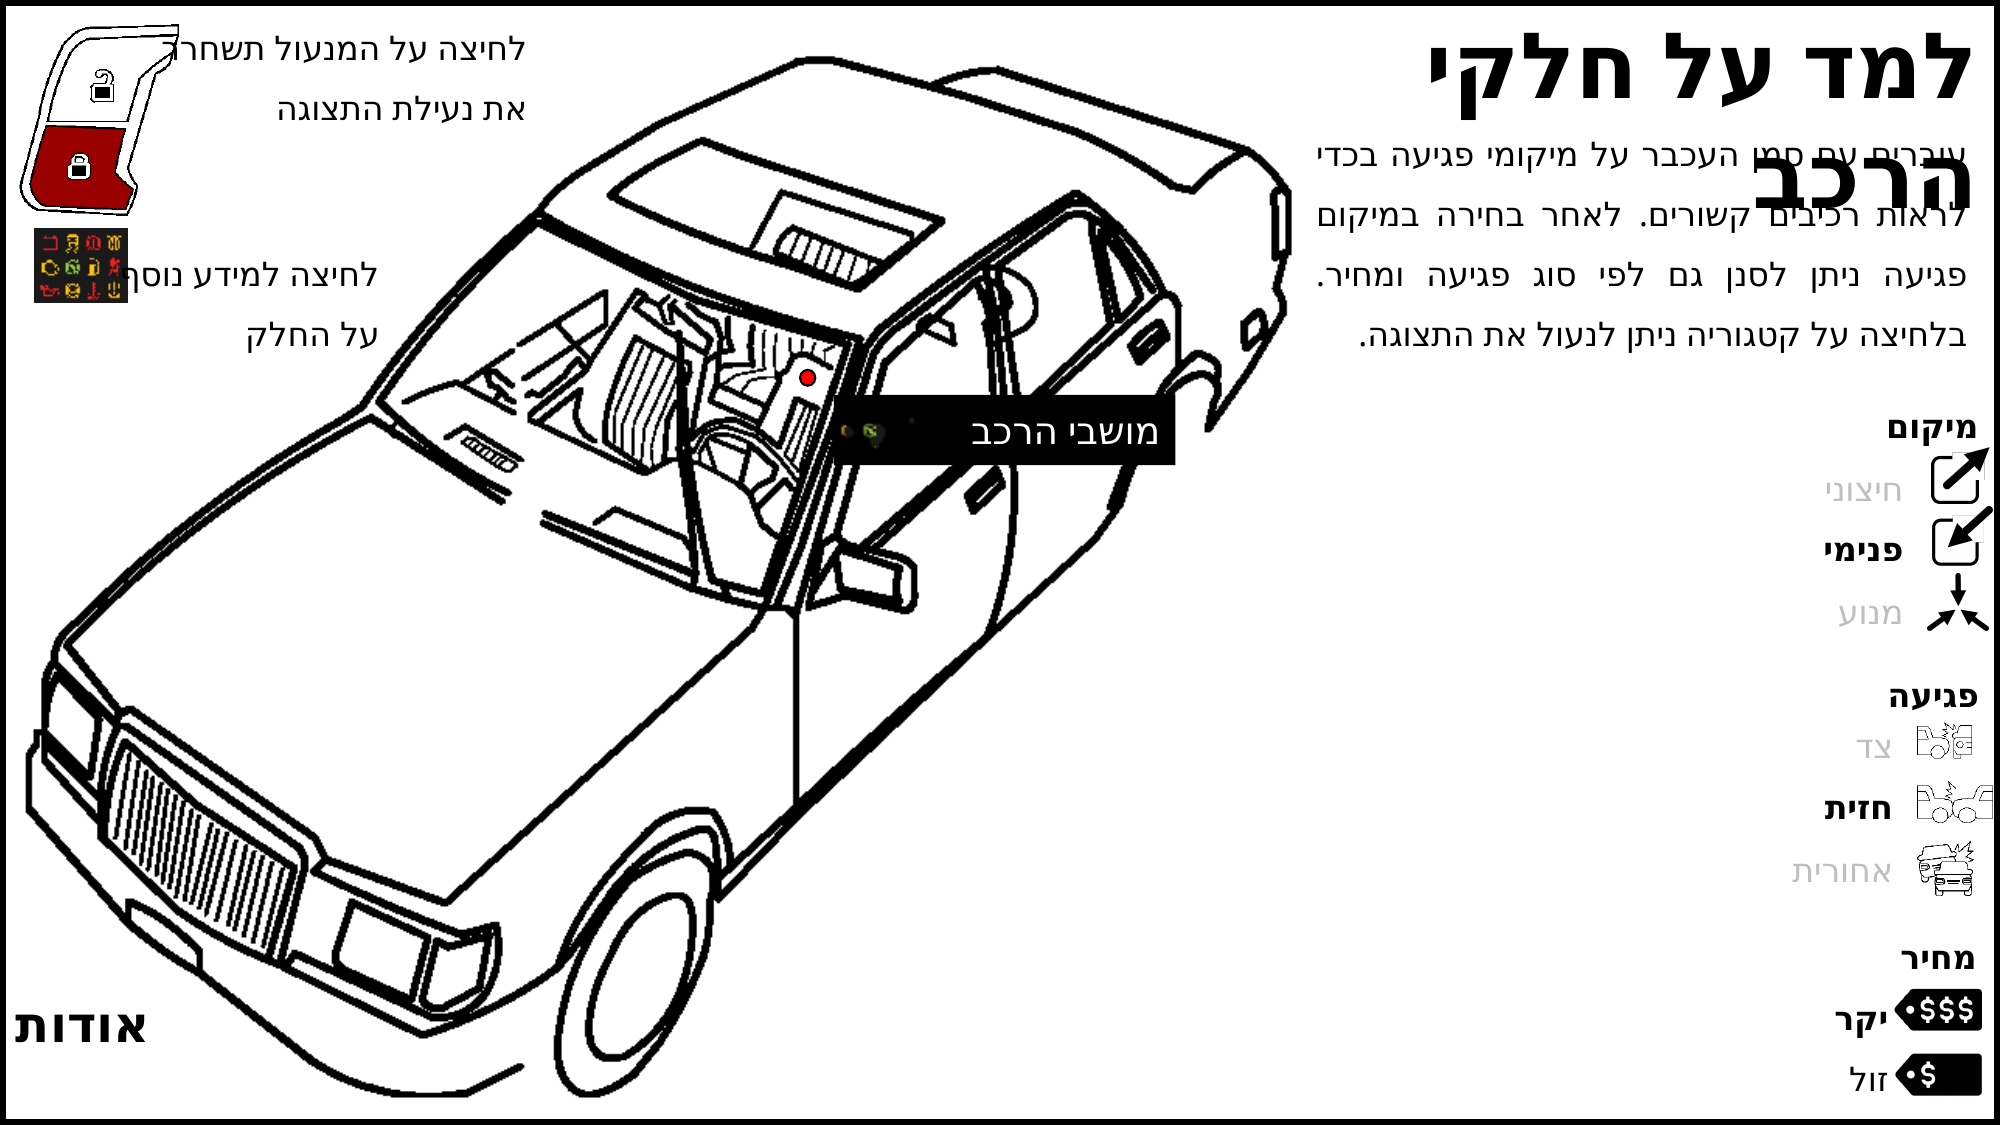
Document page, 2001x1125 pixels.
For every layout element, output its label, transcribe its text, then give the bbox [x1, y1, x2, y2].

picture [1892, 964, 1984, 1120]
text_box עוברים עם סמן העכבר על מיקומי פגיעה בכדי לראות רכיבים קשורים. לאחר בחירה במיקום פגיעה ניתן לסנן גם לפי סוג פגיעה ומחיר. בלחיצה על קטגוריה ניתן לנעול את התצוגה. [1306, 106, 1984, 361]
text_box אודות [0, 985, 6, 1061]
text_box חיצוני [1614, 440, 1919, 516]
text_box למד על חלקי הרכב [1233, 0, 1994, 235]
text_box מחיר [1606, 908, 1992, 984]
text_box [0, 0, 2000, 1125]
text_box זול [1787, 1030, 1893, 1106]
text_box חזית [1787, 758, 1908, 821]
text_box פגיעה [1608, 646, 1994, 722]
picture [1917, 841, 1974, 896]
text_box מיקום [1680, 377, 1994, 453]
text_box לחיצה למידע נוסף על החלק [0, 225, 6, 361]
text_box מנוע [1614, 563, 1919, 639]
text_box צד [1402, 698, 1908, 773]
text_box יקר [1787, 970, 1892, 1030]
picture [1927, 573, 1989, 631]
picture [1924, 506, 1993, 571]
text_box אחורית [1357, 821, 1908, 897]
picture [1931, 423, 2000, 504]
picture [1917, 722, 1972, 760]
text_box לחיצה על המנעול תשחרר את נעילת התצוגה [127, 0, 543, 51]
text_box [833, 394, 1176, 466]
text_box פנימי [1787, 516, 1919, 563]
picture [1917, 781, 1993, 823]
picture [6, 14, 1306, 1118]
